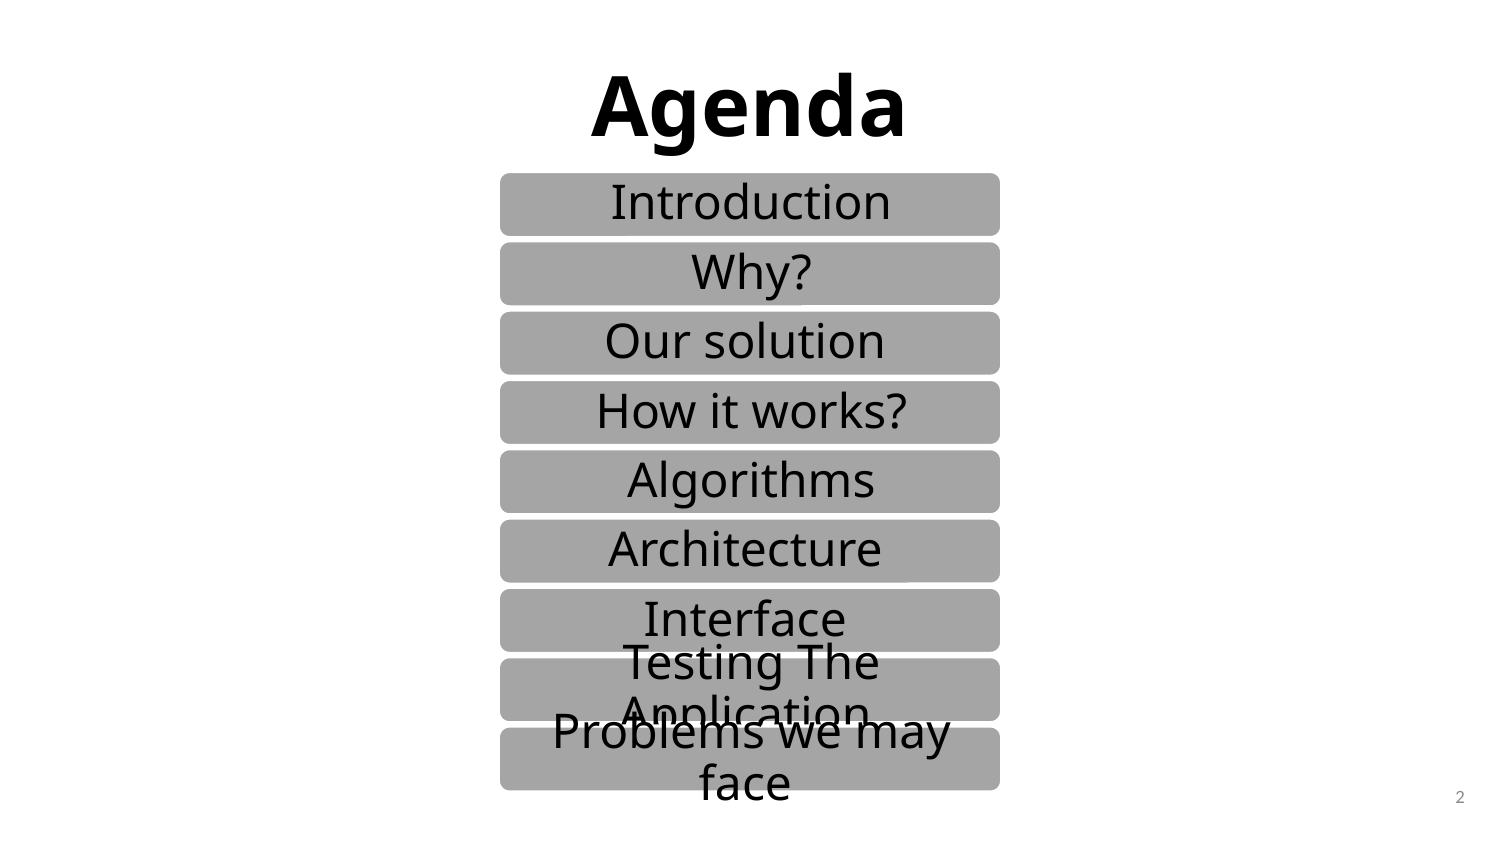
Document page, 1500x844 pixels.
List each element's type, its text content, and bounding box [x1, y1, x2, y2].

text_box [51, 171, 1449, 793]
slide_number 2 [1389, 764, 1480, 830]
title Agenda [51, 51, 1449, 167]
